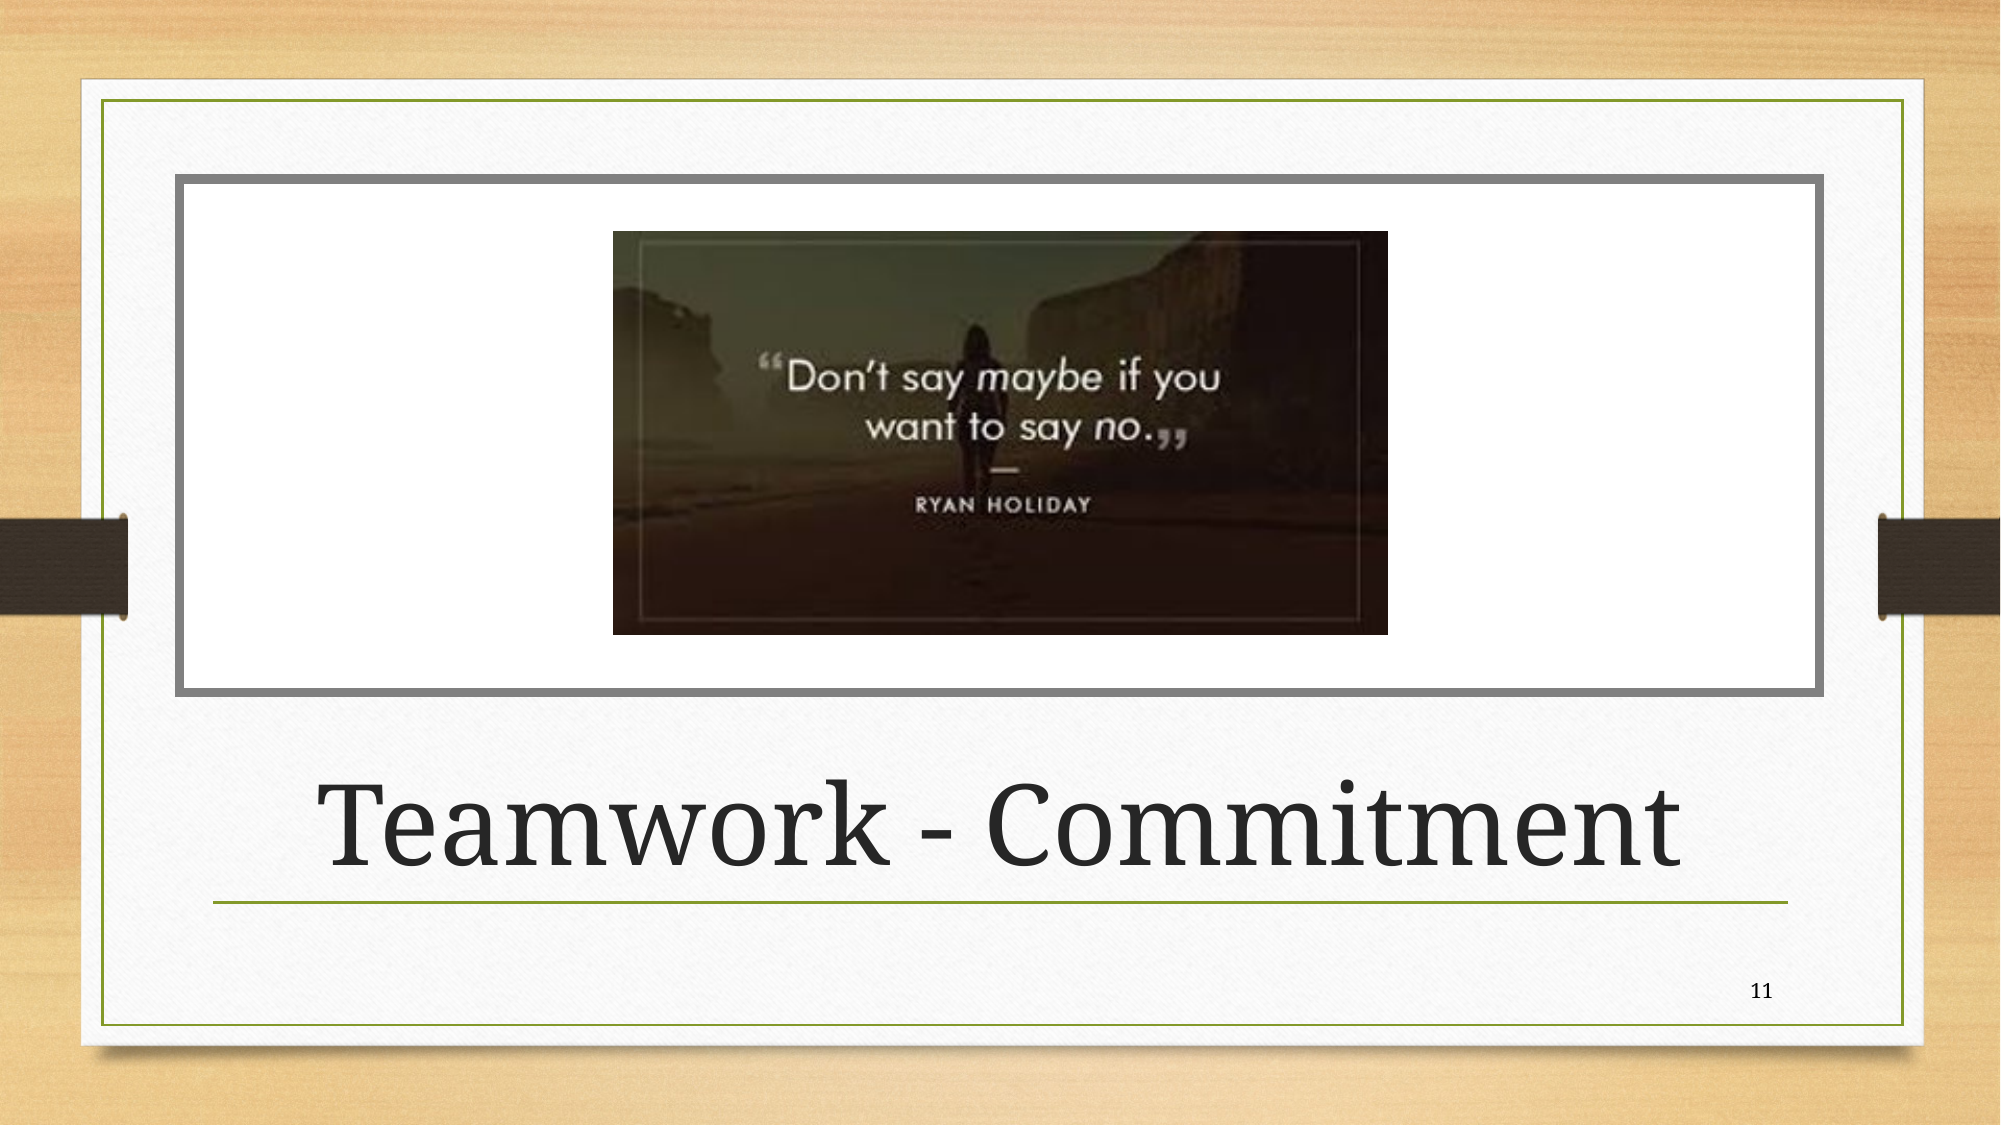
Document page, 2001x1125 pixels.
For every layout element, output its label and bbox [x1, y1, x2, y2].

text_box [0, 0, 2000, 1125]
picture [612, 230, 1388, 635]
